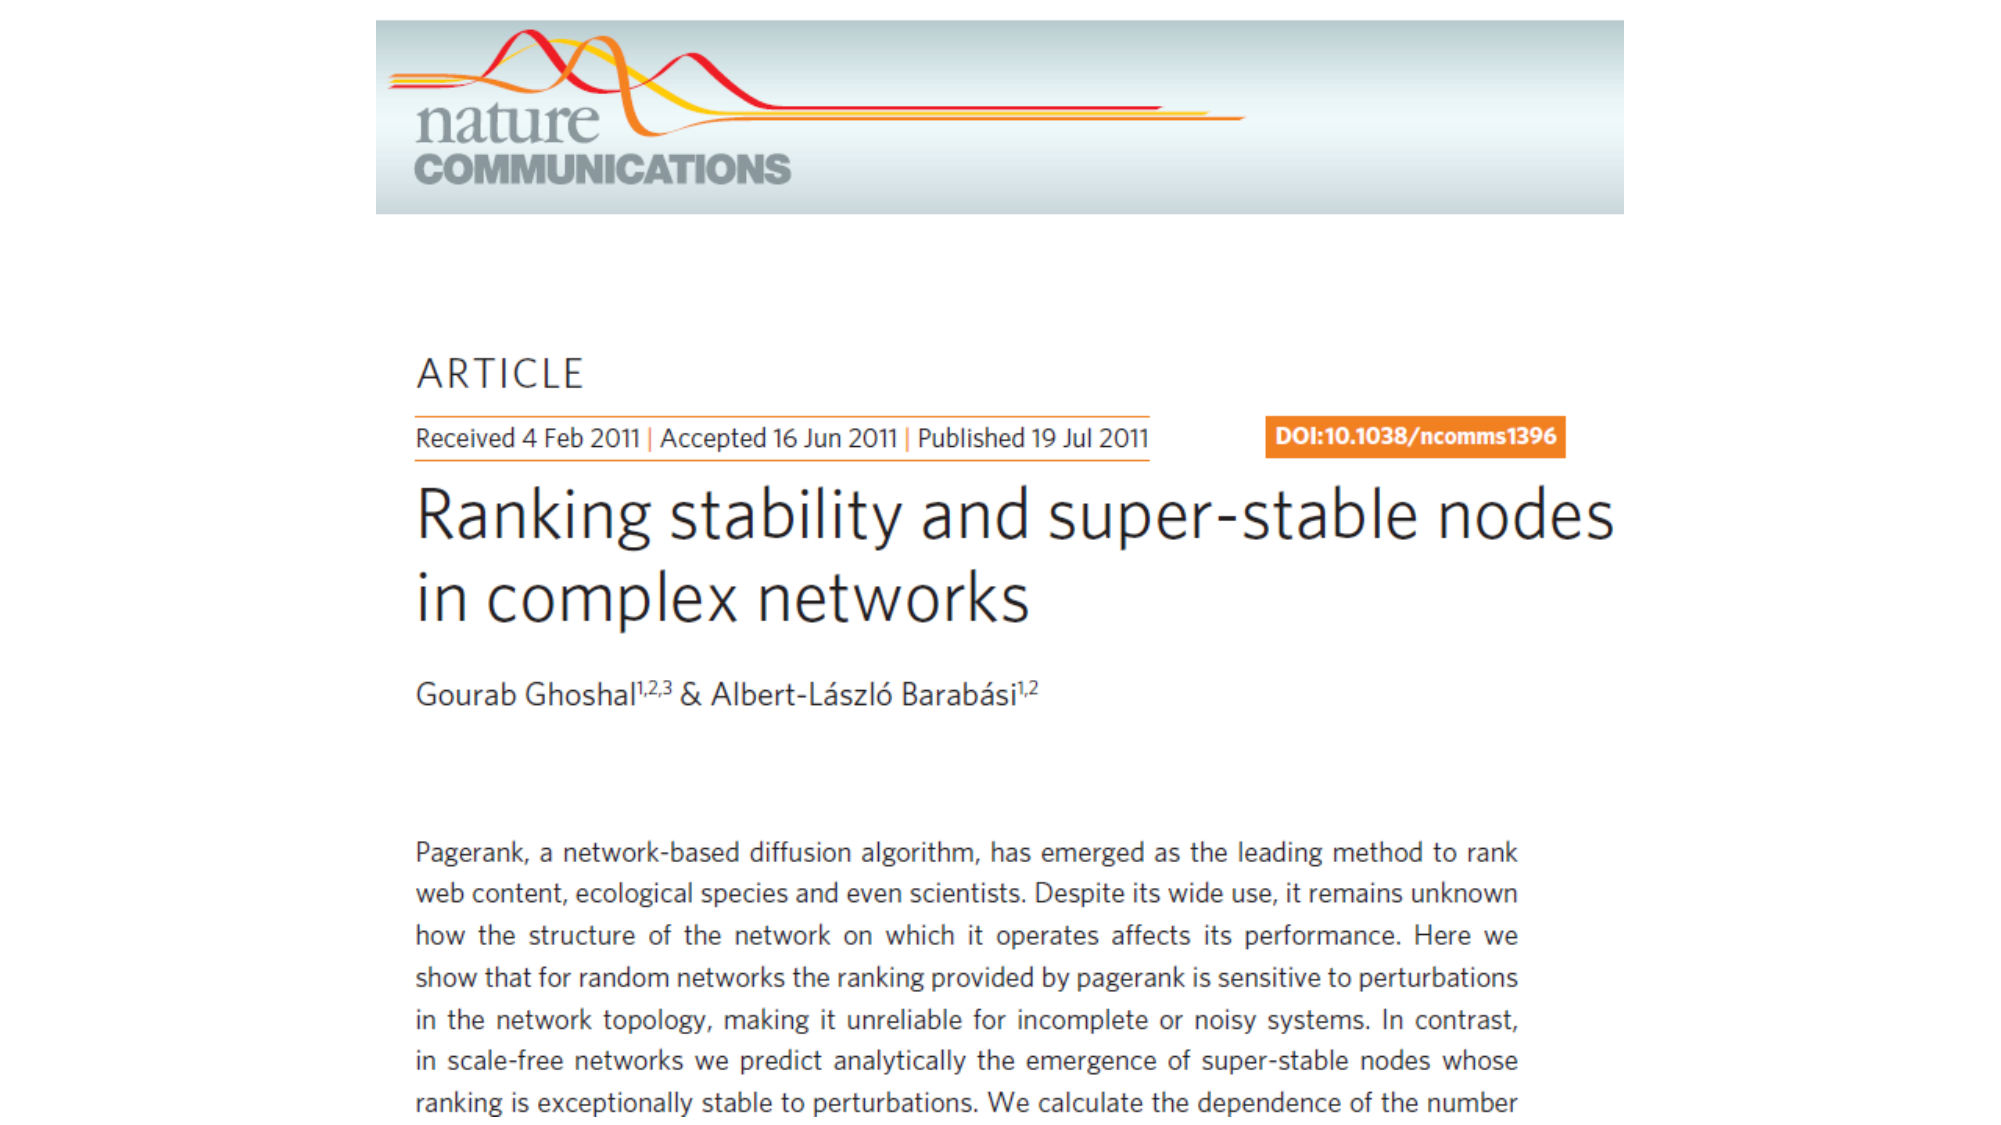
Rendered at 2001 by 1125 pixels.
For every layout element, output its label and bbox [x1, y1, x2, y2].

picture [376, 8, 1624, 1117]
